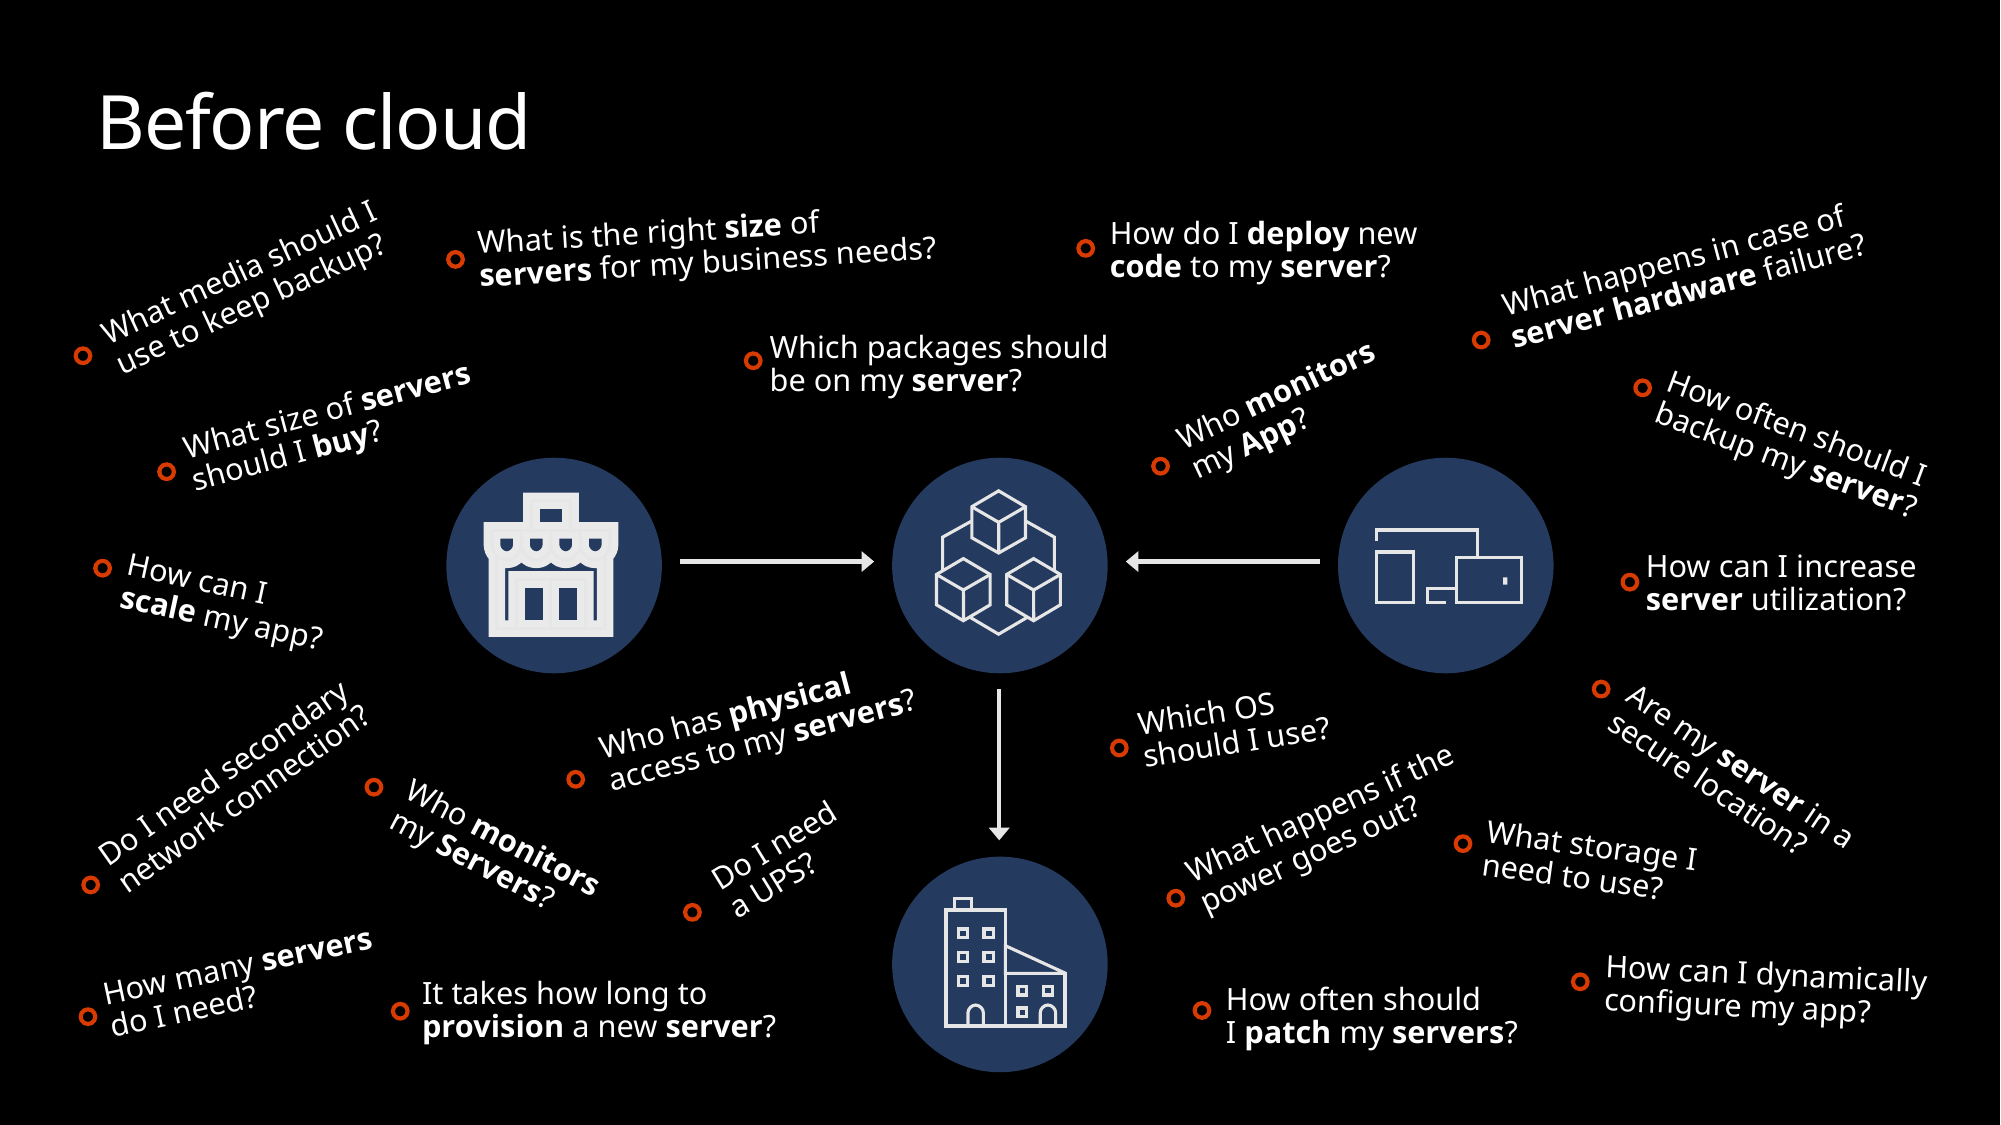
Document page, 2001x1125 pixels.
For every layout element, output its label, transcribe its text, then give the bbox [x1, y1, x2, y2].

text_box [74, 347, 92, 364]
text_box Do I need a UPS? [689, 777, 884, 940]
text_box How can I dynamically configure my app? [1588, 943, 1944, 1041]
text_box How can I scale my app? [101, 538, 349, 668]
text_box How often should I patch my servers? [1211, 977, 1533, 1058]
text_box [447, 251, 464, 268]
text_box What happens if the power goes out? [1164, 721, 1497, 933]
text_box How can I increase server utilization? [1630, 543, 1940, 625]
text_box [684, 904, 701, 921]
text_box What size of servers should I buy? [163, 344, 507, 509]
text_box [94, 560, 111, 577]
text_box What storage I need to use? [1464, 807, 1836, 937]
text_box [891, 856, 1108, 1073]
text_box [1111, 739, 1128, 757]
text_box [392, 1003, 409, 1020]
text_box [1077, 240, 1094, 257]
text_box What media should I use to keep backup? [80, 178, 420, 394]
text_box It takes how long to provision a new server? [407, 970, 791, 1052]
text_box Do I need secondary network connection? [76, 657, 393, 915]
text_box [158, 463, 175, 480]
text_box [1572, 973, 1589, 990]
text_box Are my server in a secure location? [1585, 664, 1884, 902]
text_box Which OS should I use? [1120, 670, 1349, 784]
text_box What happens in case of server hardware failure? [1482, 185, 1886, 367]
text_box What is the right size of servers for my business needs? [461, 191, 953, 302]
text_box [1152, 458, 1169, 475]
text_box Who has physical access to my servers? [580, 647, 936, 809]
text_box [1454, 835, 1472, 852]
text_box [745, 352, 762, 369]
text_box Who monitors my Servers? [368, 761, 629, 950]
title Before cloud [96, 75, 1904, 166]
text_box Which packages should be on my server? [754, 324, 1124, 406]
text_box How often should I backup my server? [1634, 354, 1955, 539]
text_box [1621, 574, 1638, 591]
text_box [1193, 1002, 1211, 1019]
text_box [1634, 379, 1651, 396]
text_box How many servers do I need? [84, 910, 406, 1055]
text_box [365, 779, 383, 796]
text_box [567, 771, 584, 788]
text_box [79, 1008, 97, 1025]
text_box [82, 876, 99, 894]
text_box Who monitors my App? [1155, 318, 1419, 499]
text_box [1473, 331, 1490, 349]
text_box How do I deploy new code to my server? [1095, 210, 1441, 292]
text_box [1593, 680, 1610, 698]
text_box [1167, 890, 1184, 907]
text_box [1337, 457, 1554, 674]
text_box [446, 457, 663, 674]
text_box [891, 457, 1108, 674]
